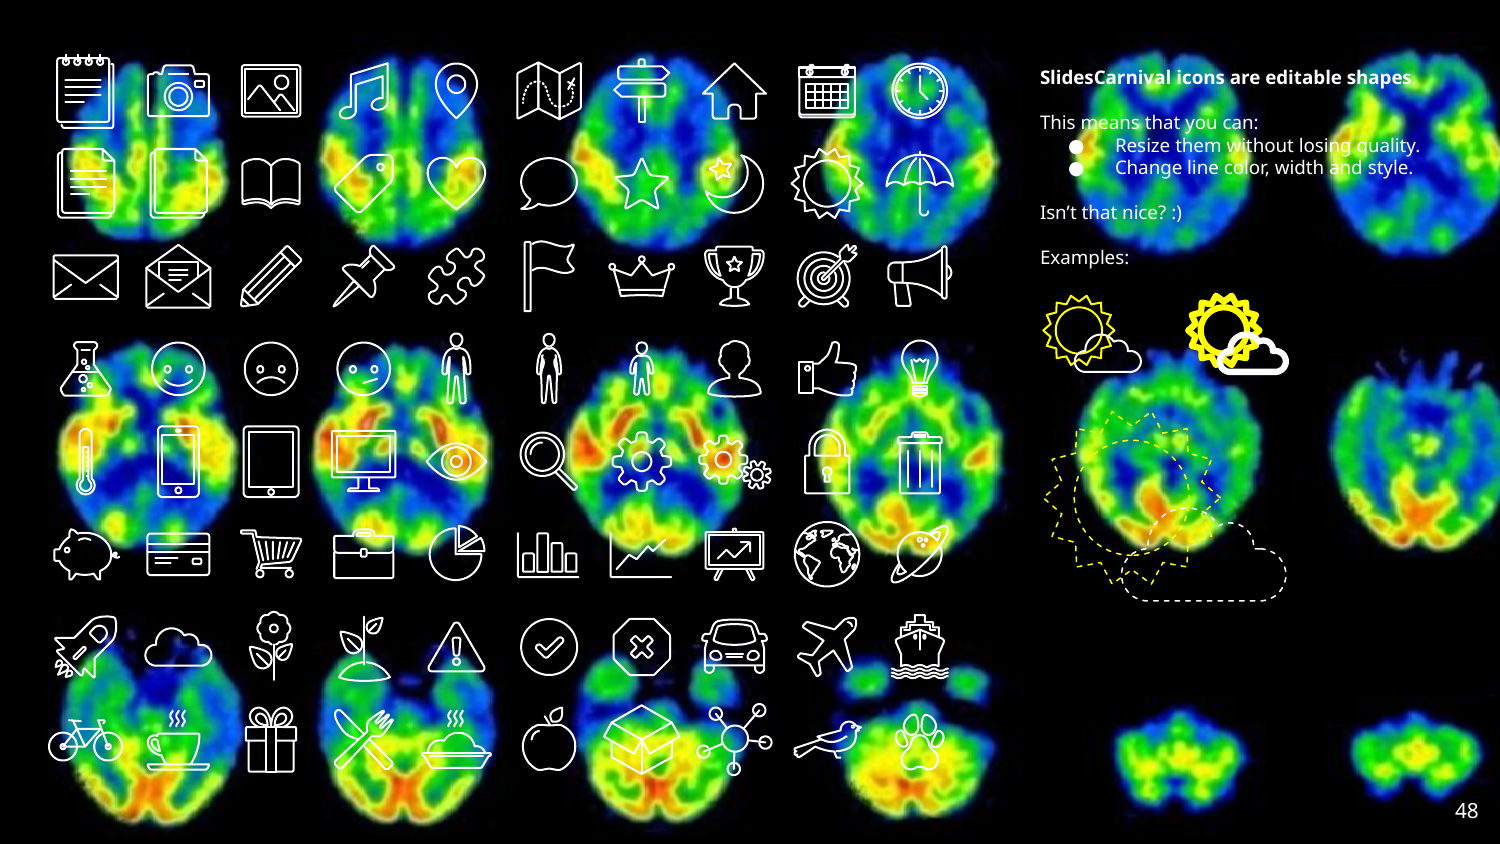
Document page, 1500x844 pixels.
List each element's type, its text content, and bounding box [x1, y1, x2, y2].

slide_number 48 [1403, 779, 1494, 844]
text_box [522, 707, 576, 771]
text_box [704, 246, 764, 307]
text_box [517, 532, 579, 578]
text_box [895, 714, 944, 770]
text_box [891, 525, 949, 583]
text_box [797, 244, 857, 307]
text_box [536, 333, 562, 404]
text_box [54, 616, 117, 678]
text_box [888, 246, 952, 307]
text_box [337, 342, 391, 396]
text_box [249, 611, 293, 681]
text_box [334, 709, 393, 770]
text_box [794, 721, 862, 758]
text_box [244, 342, 298, 396]
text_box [886, 151, 954, 216]
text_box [609, 256, 675, 297]
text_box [333, 245, 395, 307]
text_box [421, 710, 492, 769]
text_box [242, 158, 300, 209]
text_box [603, 705, 680, 775]
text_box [240, 245, 302, 307]
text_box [1187, 295, 1260, 366]
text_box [705, 528, 764, 581]
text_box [331, 430, 396, 492]
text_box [697, 703, 772, 776]
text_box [147, 533, 210, 576]
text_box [57, 148, 115, 218]
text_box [520, 432, 578, 491]
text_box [426, 443, 487, 480]
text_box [48, 719, 123, 761]
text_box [245, 707, 297, 772]
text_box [1043, 295, 1115, 366]
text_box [524, 241, 574, 312]
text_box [797, 617, 857, 677]
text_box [53, 255, 118, 299]
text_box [516, 62, 582, 120]
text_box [891, 614, 949, 679]
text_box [151, 342, 205, 396]
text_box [60, 341, 111, 396]
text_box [610, 532, 672, 578]
text_box SlidesCarnival icons are editable shapes. This means that you can: Resize them without losing quality. Change line color, width and style. Isn’t that nice? :) Examples: [1024, 51, 1451, 302]
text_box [799, 341, 857, 396]
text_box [1043, 411, 1221, 585]
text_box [56, 54, 114, 129]
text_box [333, 529, 394, 579]
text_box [54, 529, 120, 580]
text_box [442, 333, 471, 404]
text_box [613, 59, 670, 123]
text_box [630, 342, 654, 395]
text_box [892, 63, 948, 119]
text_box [150, 148, 208, 218]
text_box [705, 155, 764, 214]
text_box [701, 619, 768, 674]
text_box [147, 65, 210, 117]
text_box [791, 148, 863, 219]
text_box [794, 521, 860, 587]
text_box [76, 428, 95, 495]
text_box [338, 616, 391, 682]
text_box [429, 525, 485, 581]
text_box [147, 710, 210, 770]
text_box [897, 432, 942, 494]
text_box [146, 244, 211, 308]
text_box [799, 64, 856, 118]
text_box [901, 340, 938, 397]
picture [0, 0, 1500, 844]
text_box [241, 64, 301, 117]
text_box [240, 529, 302, 578]
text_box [699, 435, 771, 489]
